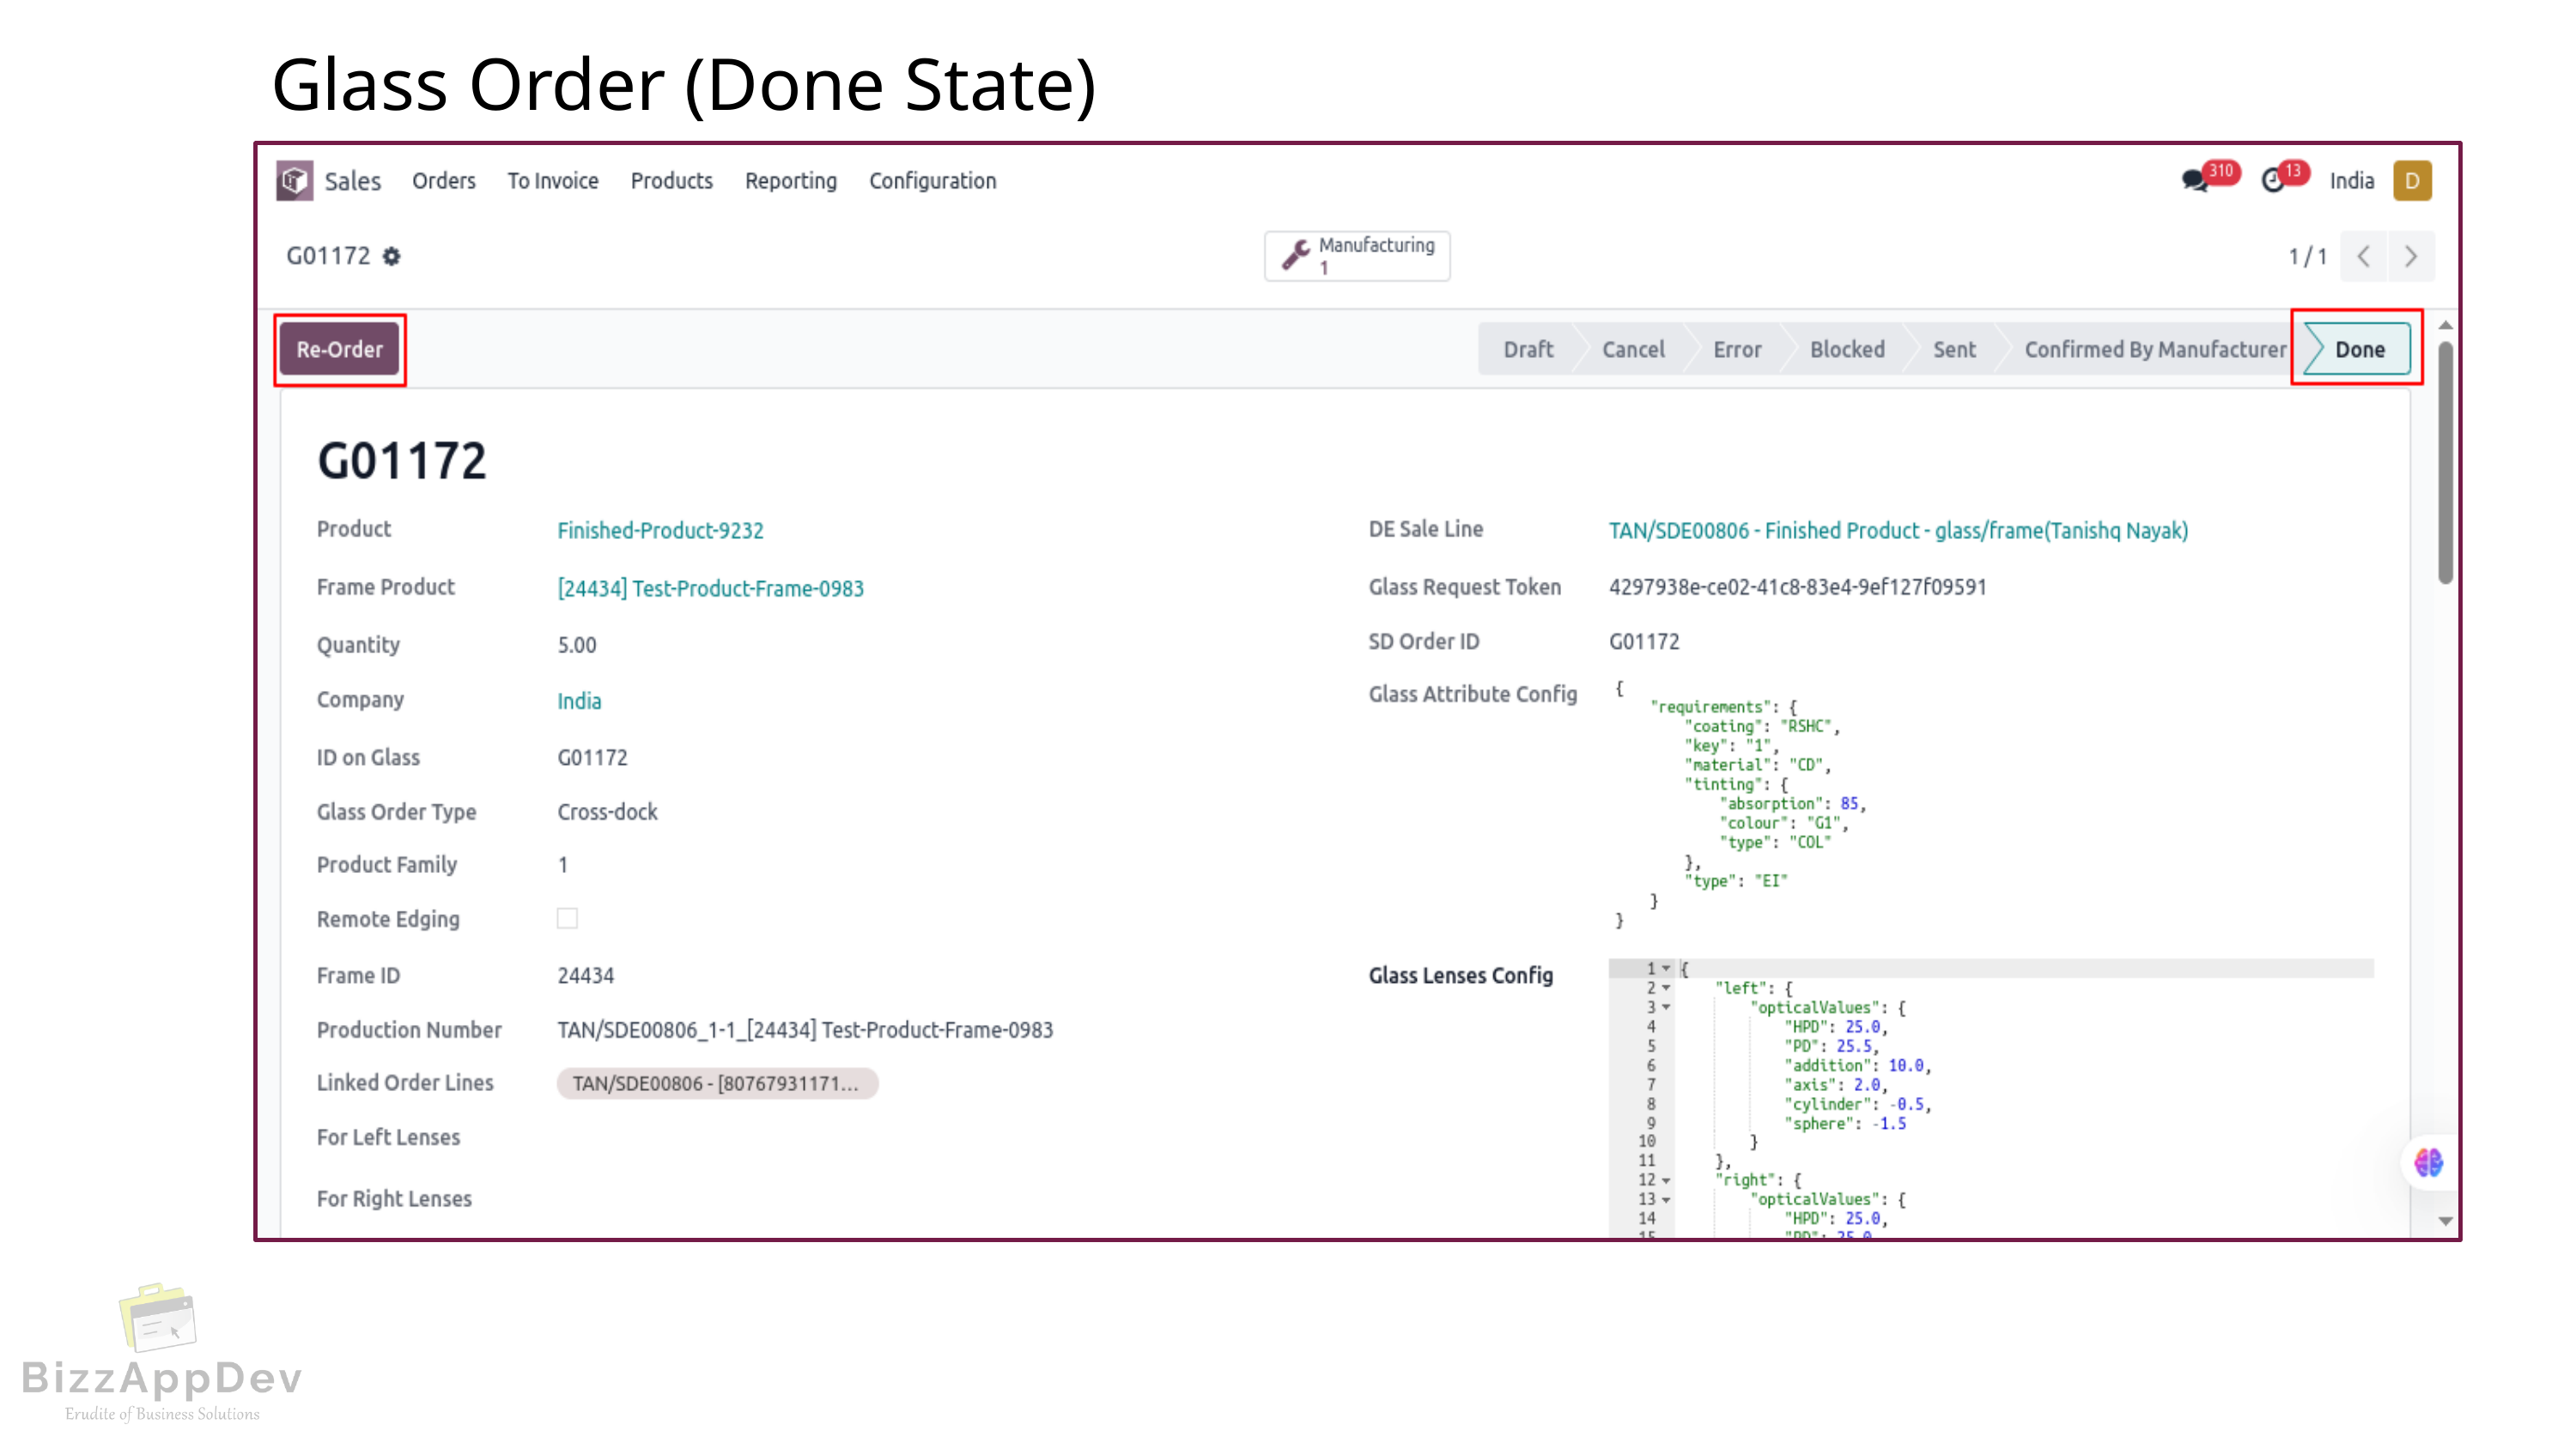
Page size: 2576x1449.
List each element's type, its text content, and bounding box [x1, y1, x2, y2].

picture [257, 144, 2459, 1239]
picture [21, 1275, 303, 1441]
text_box Glass Order (Done State) [257, 25, 1282, 141]
